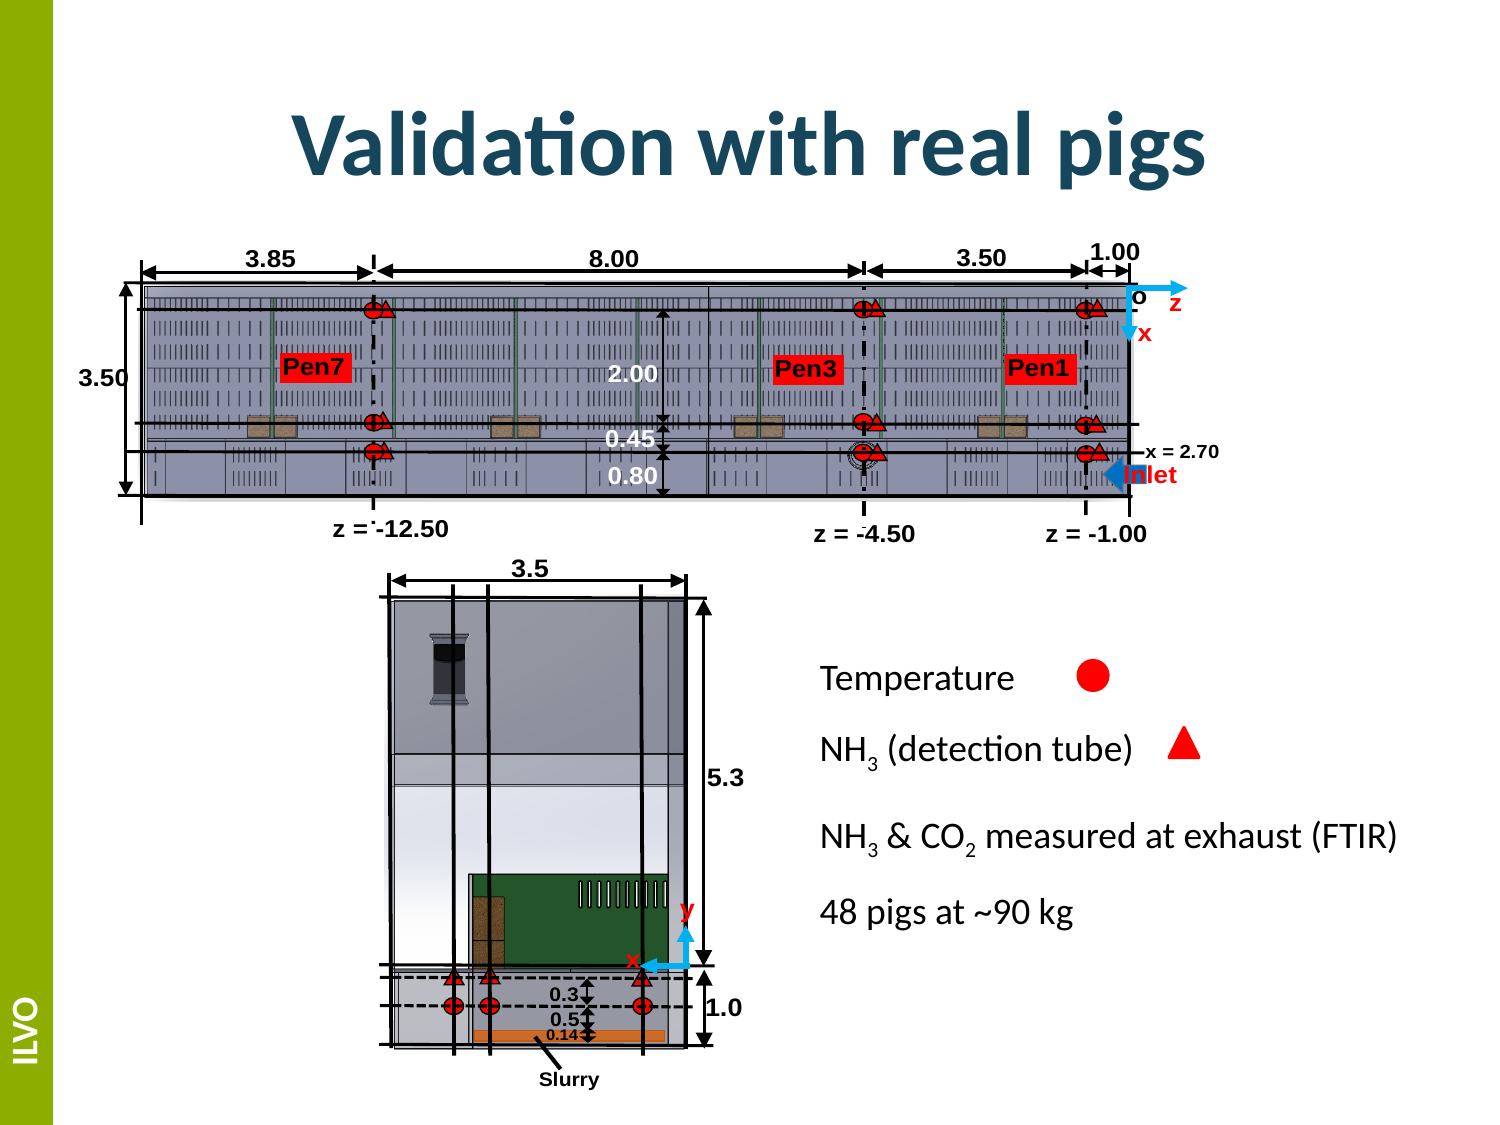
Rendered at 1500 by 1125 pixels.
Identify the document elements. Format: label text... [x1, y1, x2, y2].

title Validation with real pigs [75, 45, 1425, 233]
picture [74, 234, 1224, 1095]
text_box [804, 645, 1440, 941]
